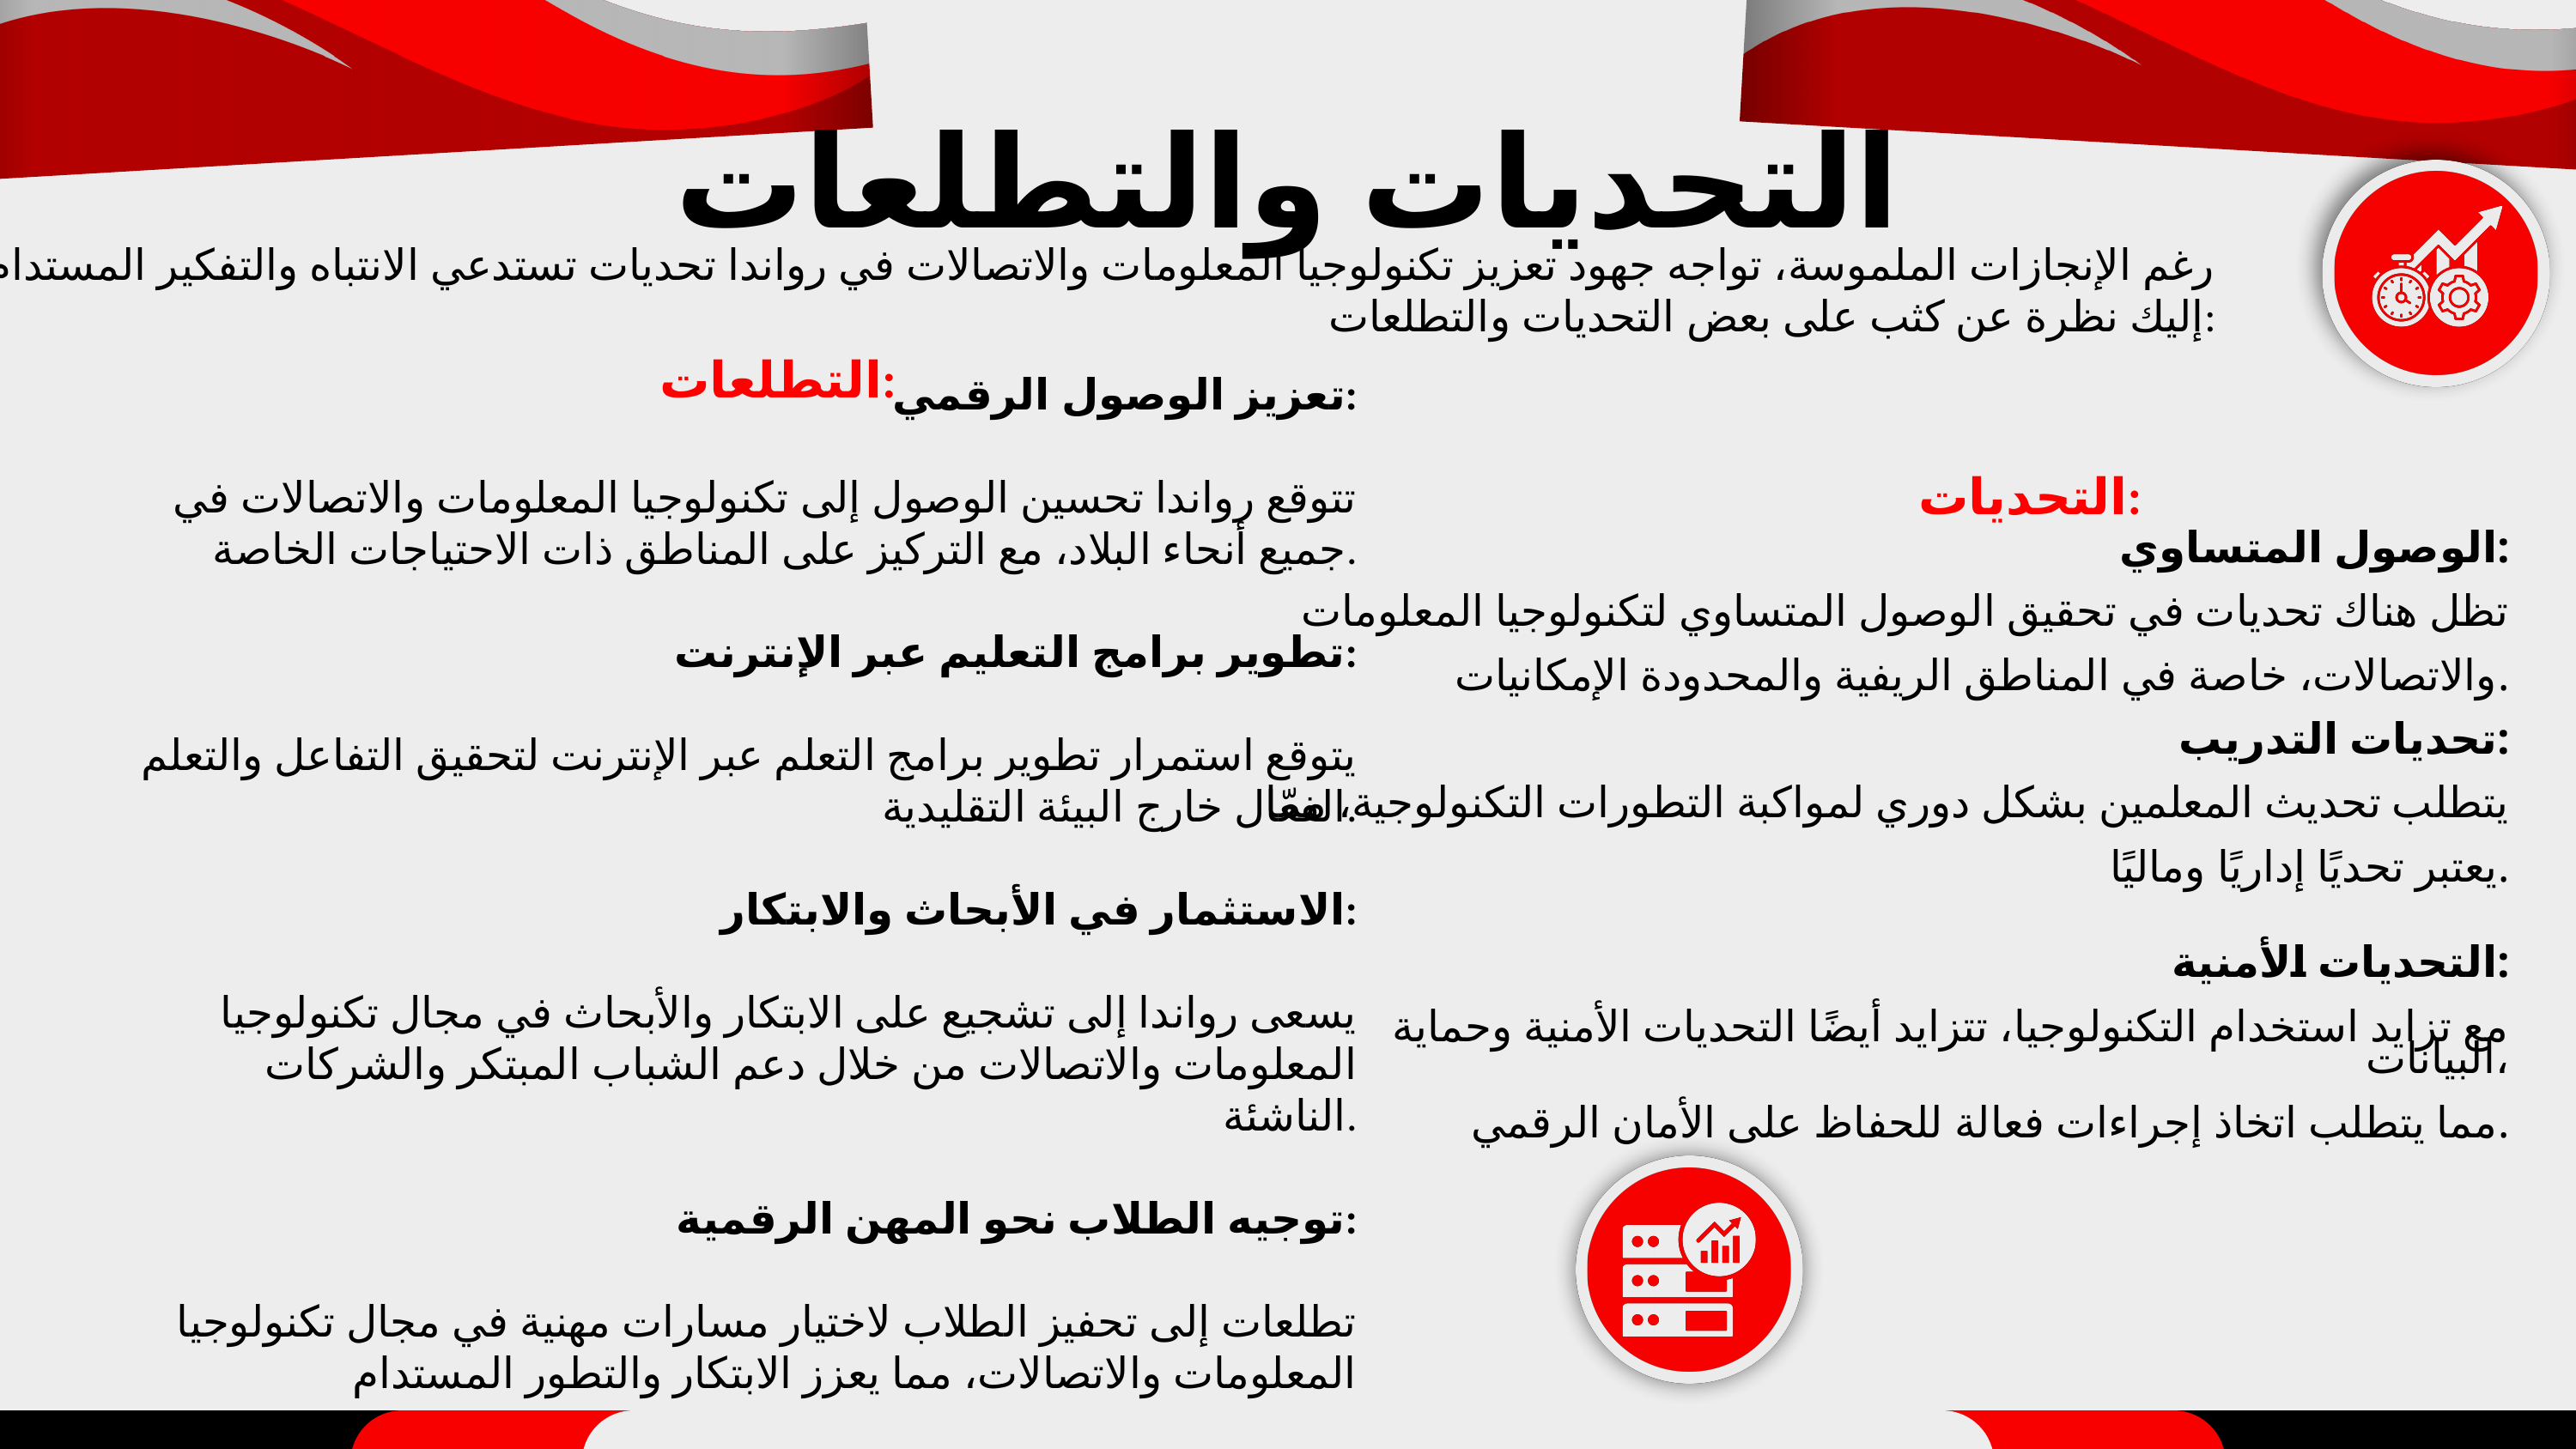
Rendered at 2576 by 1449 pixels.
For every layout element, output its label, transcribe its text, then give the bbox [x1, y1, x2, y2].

text_box [2296, 132, 2564, 400]
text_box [2230, 1410, 2576, 1449]
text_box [1996, 1410, 2226, 1449]
text_box [0, 0, 872, 179]
text_box تعزيز الوصول الرقمي: تتوقع رواندا تحسين الوصول إلى تكنولوجيا المعلومات والاتصالات في جميع أنحاء البلاد، مع التركيز على المناطق ذات الاحتياجات الخاصة. تطوير برامج التعليم عبر الإنترنت: يتوقع استمرار تطوير برامج التعلم عبر الإنترنت لتحقيق التفاعل والتعلم الفعّال خارج البيئة التقليدية. الاستثمار في الأبحاث والابتكار: يسعى رواندا إلى تشجيع على الابتكار والأبحاث في مجال تكنولوجيا المعلومات والاتصالات من خلال دعم الشباب المبتكر والشركات الناشئة. توجيه الطلاب نحو المهن الرقمية: تطلعات إلى تحفيز الطلاب لاختيار مسارات مهنية في مجال تكنولوجيا المعلومات والاتصالات، مما يعزز الابتكار والتطور المستدام [137, 448, 1358, 1397]
text_box [1622, 1203, 1756, 1337]
text_box التحديات والتطلعات [523, 112, 2053, 237]
text_box [1587, 1179, 1791, 1372]
text_box [2334, 171, 2538, 375]
text_box [2322, 160, 2550, 387]
text_box الوصول المتساوي: تظل هناك تحديات في تحقيق الوصول المتساوي لتكنولوجيا المعلومات والاتصالات، خاصة في المناطق الريفية والمحدودة الإمكانيات. تحديات التدريب: يتطلب تحديث المعلمين بشكل دوري لمواكبة التطورات التكنولوجية، مما يعتبر تحديًا إداريًا وماليًا. التحديات الأمنية: مع تزايد استخدام التكنولوجيا، تتزايد أيضًا التحديات الأمنية وحماية البيانات، مما يتطلب اتخاذ إجراءات فعالة للحفاظ على الأمان الرقمي. [1358, 539, 2510, 1179]
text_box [0, 1410, 348, 1449]
text_box رغم الإنجازات الملموسة، تواجه جهود تعزيز تكنولوجيا المعلومات والاتصالات في رواندا تحديات تستدعي الانتباه والتفكير المستدام. إليك نظرة عن كثب على بعض التحديات والتطلعات: [0, 237, 2216, 448]
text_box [349, 1410, 581, 1449]
text_box [2369, 206, 2503, 330]
text_box [1740, 0, 2576, 170]
text_box [1555, 1179, 1823, 1404]
text_box التطلعات: [268, 448, 896, 500]
text_box [1576, 1179, 1803, 1384]
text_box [581, 1410, 1995, 1449]
text_box التحديات: [1513, 482, 2142, 525]
